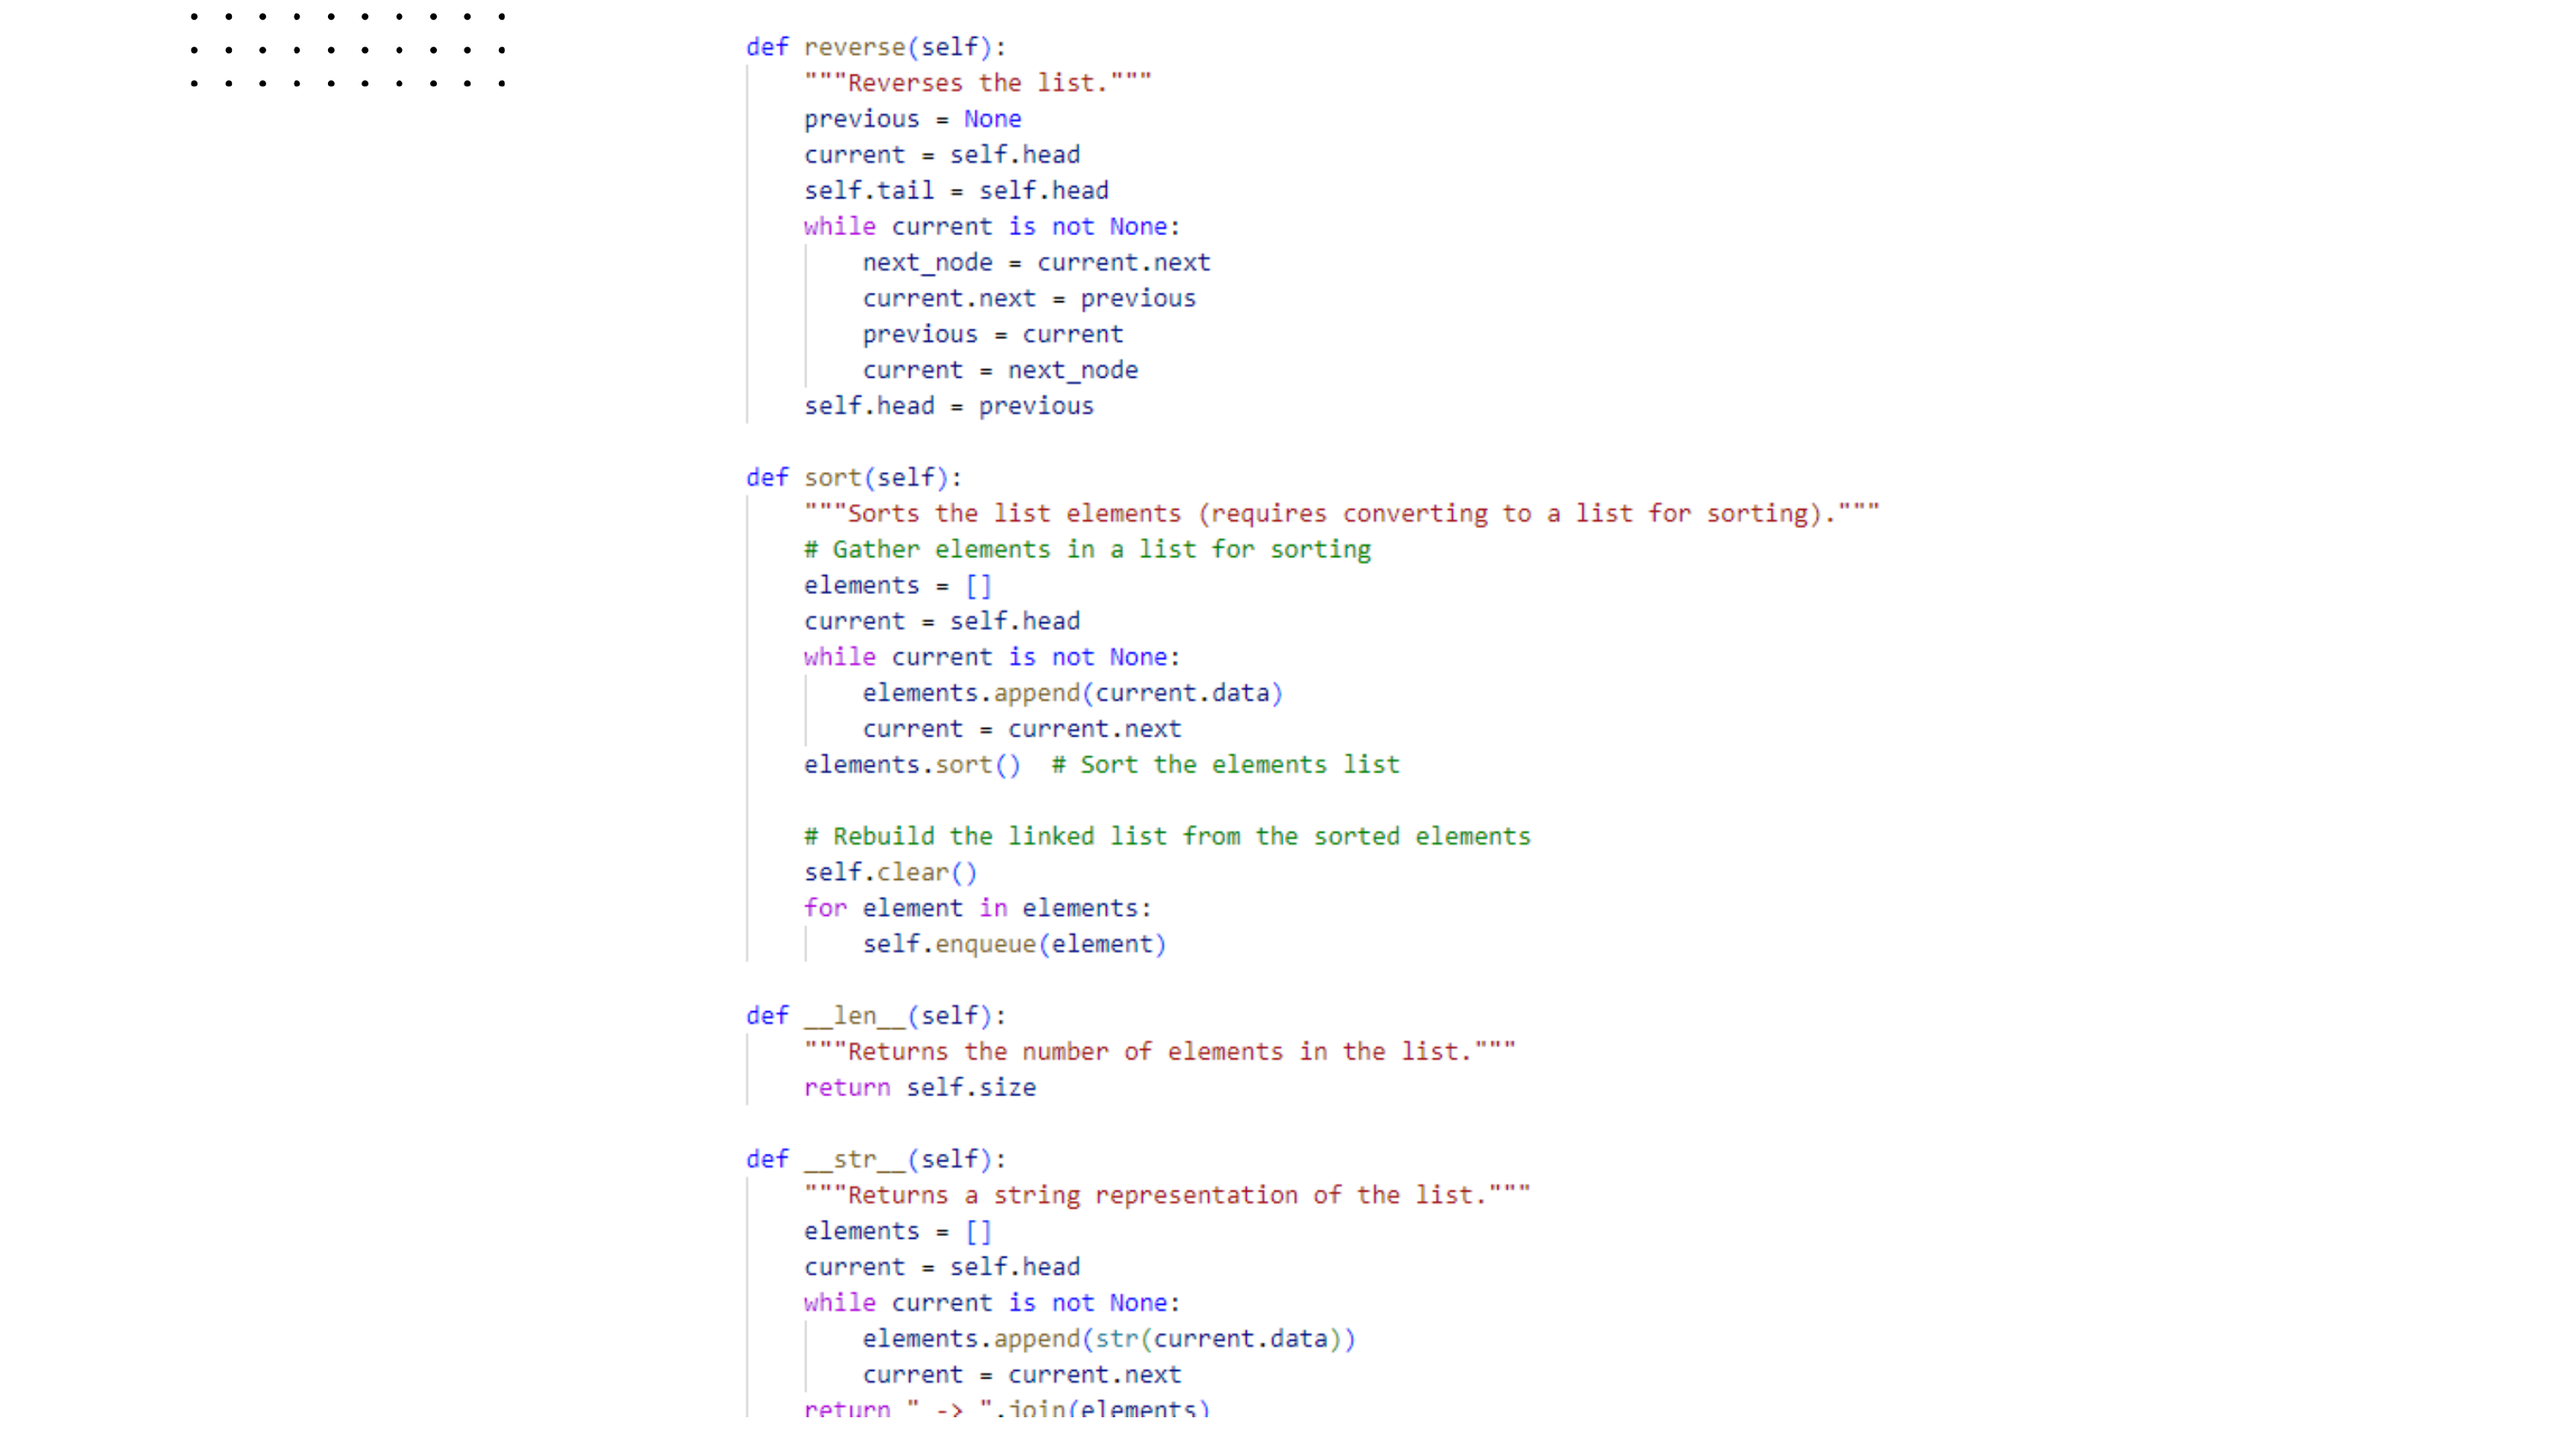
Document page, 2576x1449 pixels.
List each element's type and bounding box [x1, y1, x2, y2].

text_box [732, 0, 1910, 1417]
text_box [191, 0, 505, 87]
